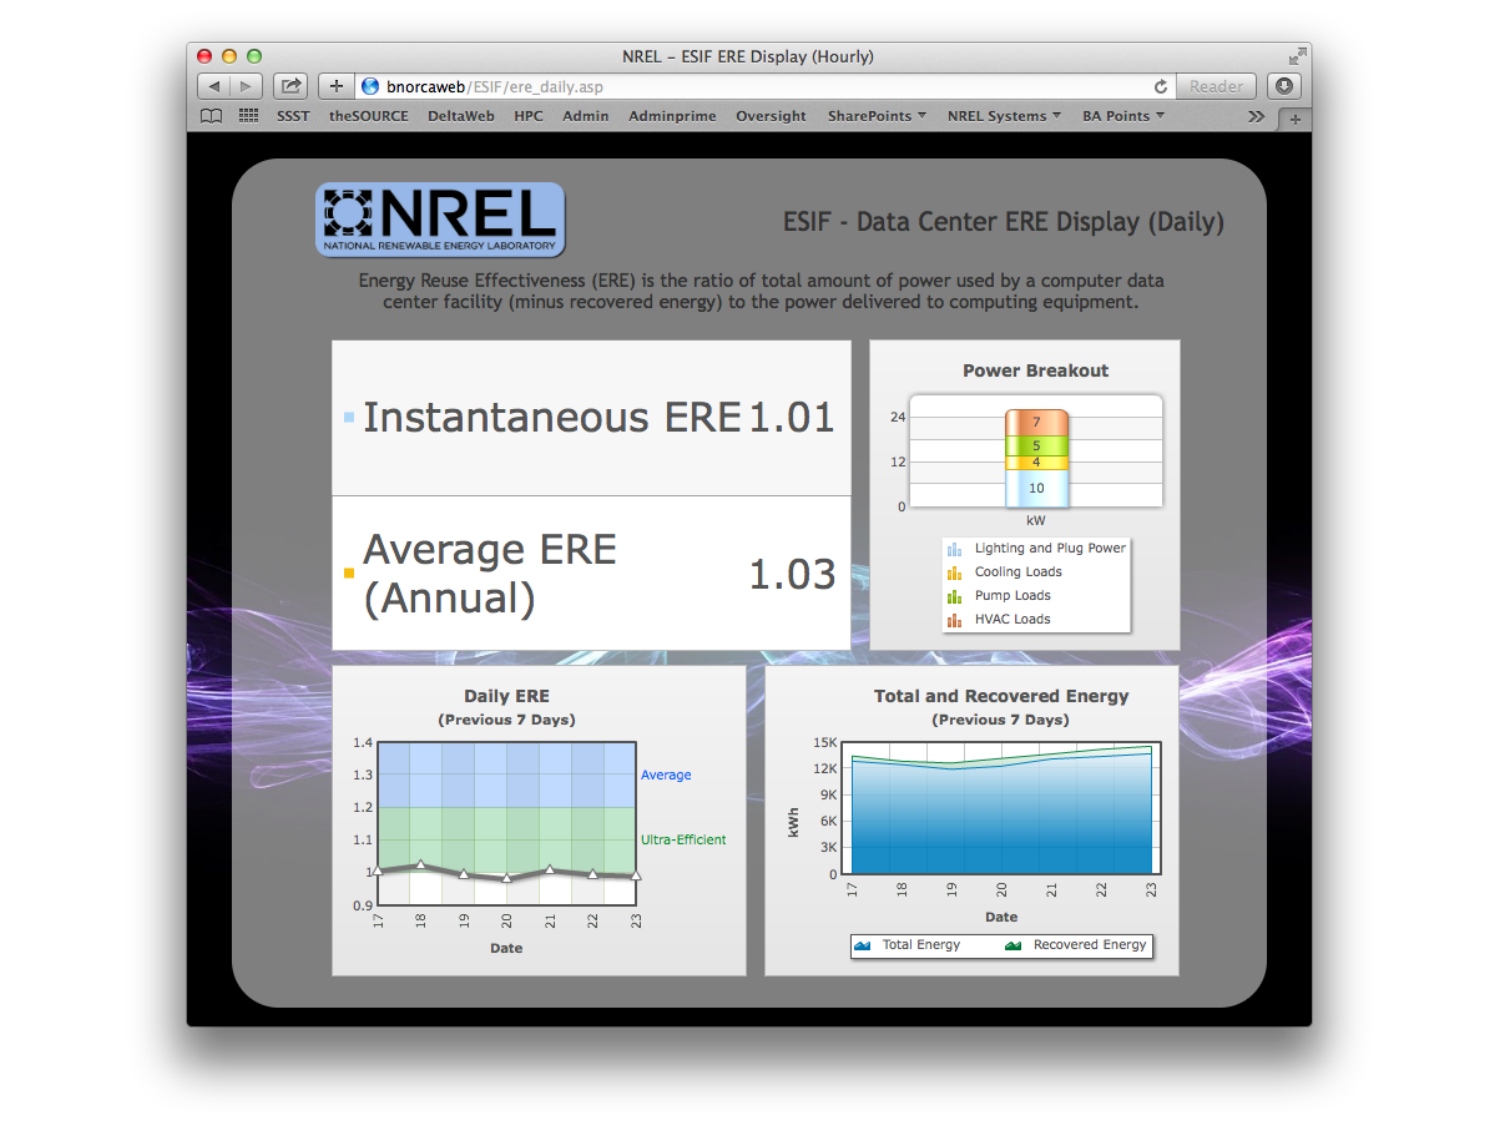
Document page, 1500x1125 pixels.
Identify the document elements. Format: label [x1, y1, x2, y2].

picture [116, 0, 1383, 1125]
